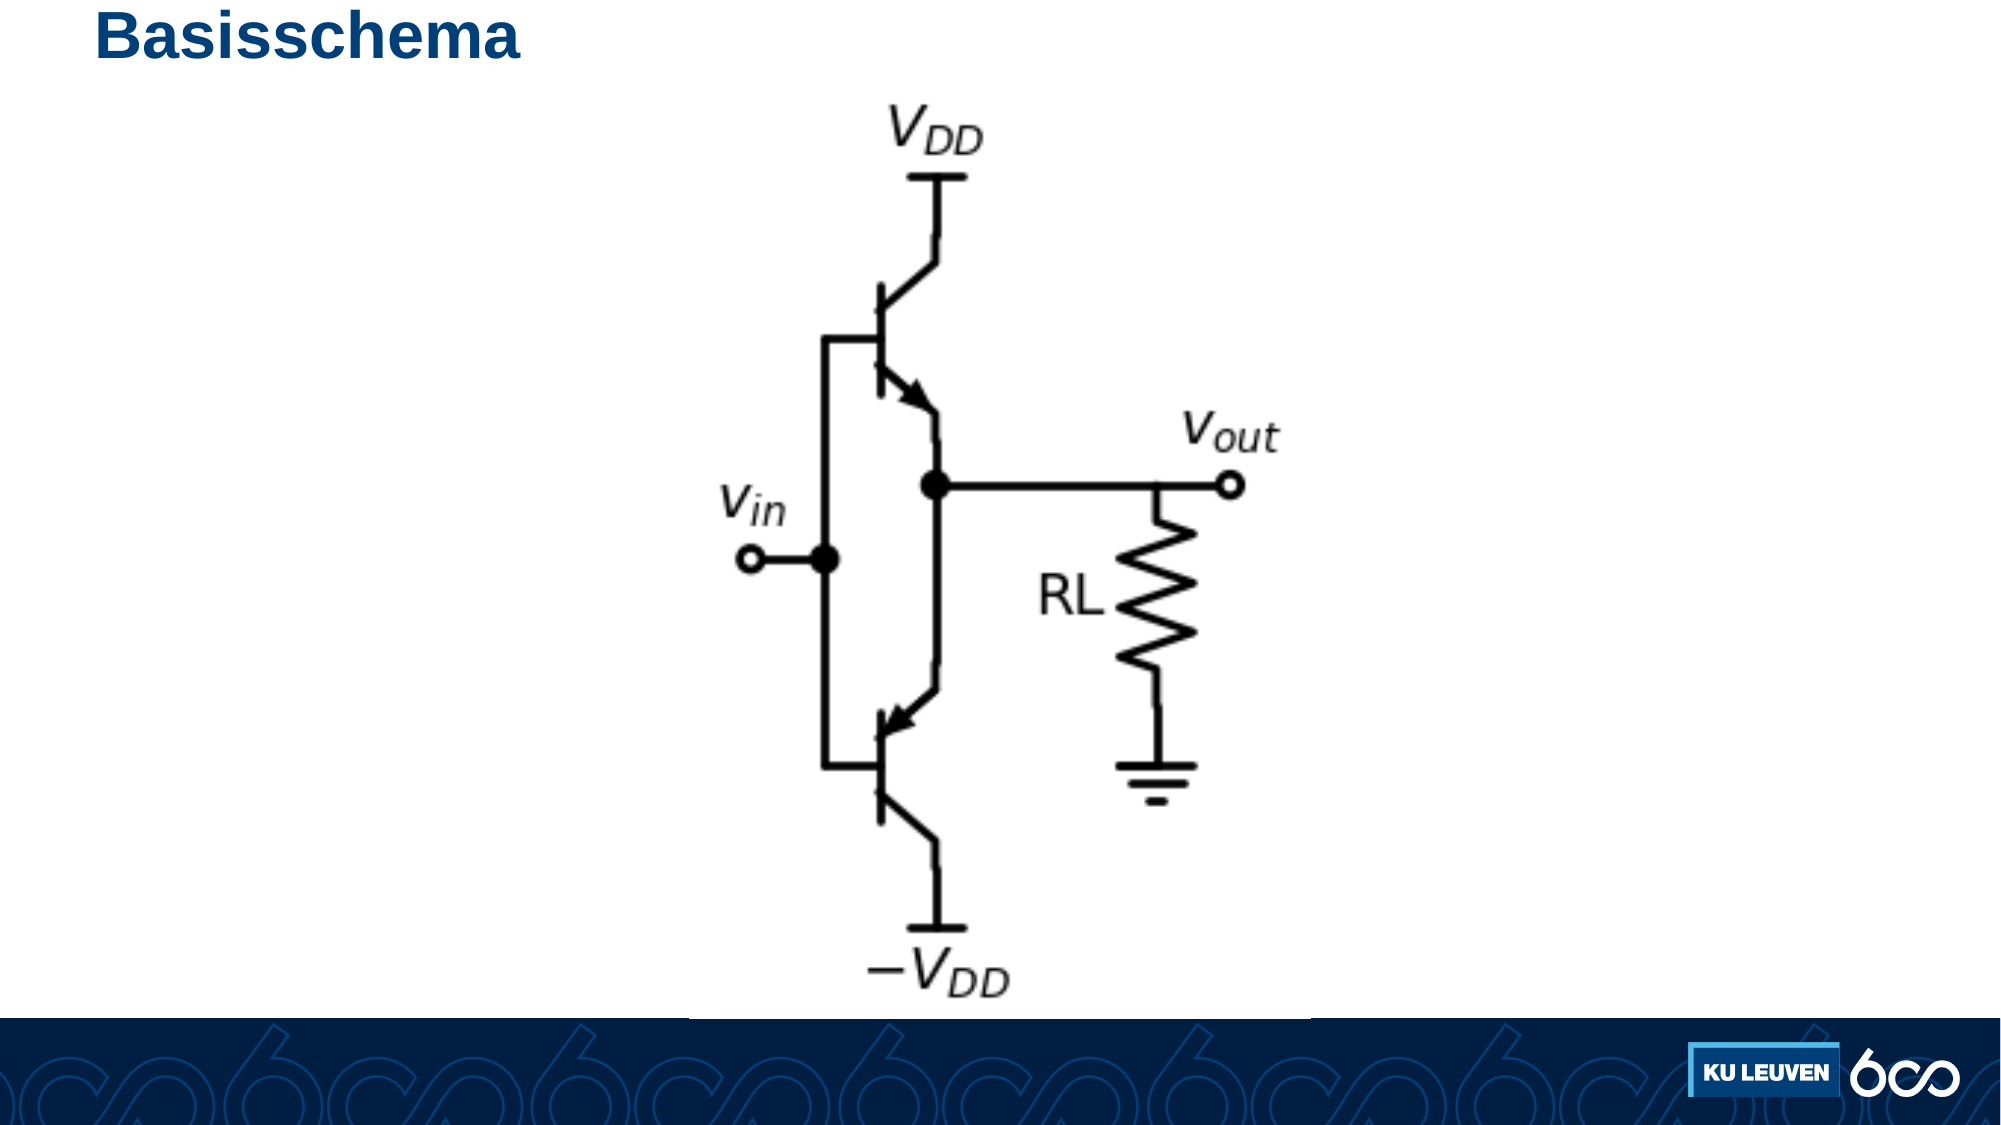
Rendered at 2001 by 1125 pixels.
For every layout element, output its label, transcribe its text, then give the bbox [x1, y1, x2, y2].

picture [0, 88, 2001, 1125]
title Basisschema [94, 0, 1906, 108]
